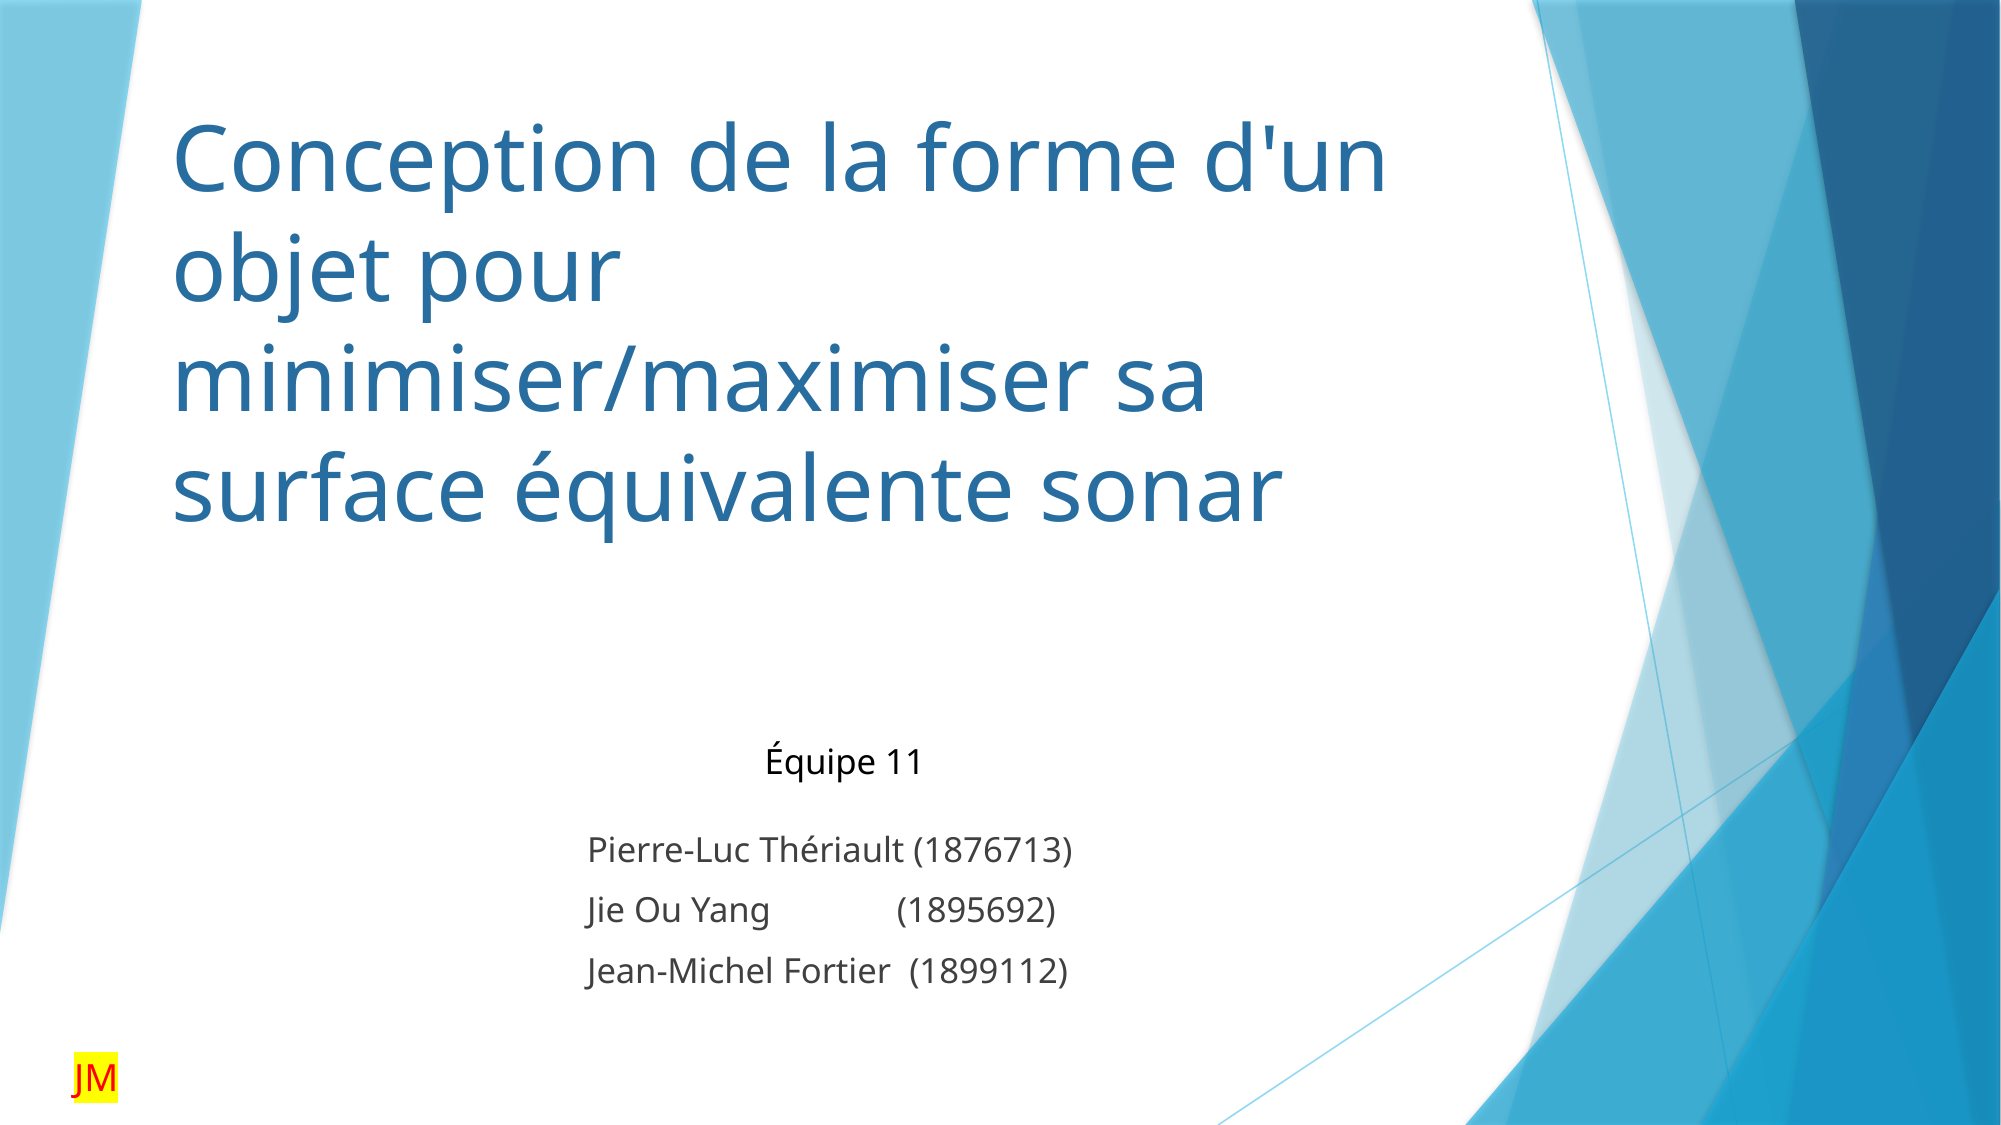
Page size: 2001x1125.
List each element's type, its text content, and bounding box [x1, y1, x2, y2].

text_box JM [59, 1046, 166, 1107]
title Conception de la forme d'un objet pour minimiser/maximiser sa surface équivalente sonar [156, 210, 1540, 548]
subtitle Pierre-Luc Thériault (1876713) Jie Ou Yang (1895692) Jean-Michel Fortier (1899112) [572, 820, 1125, 1001]
text_box Équipe 11 [749, 732, 947, 794]
